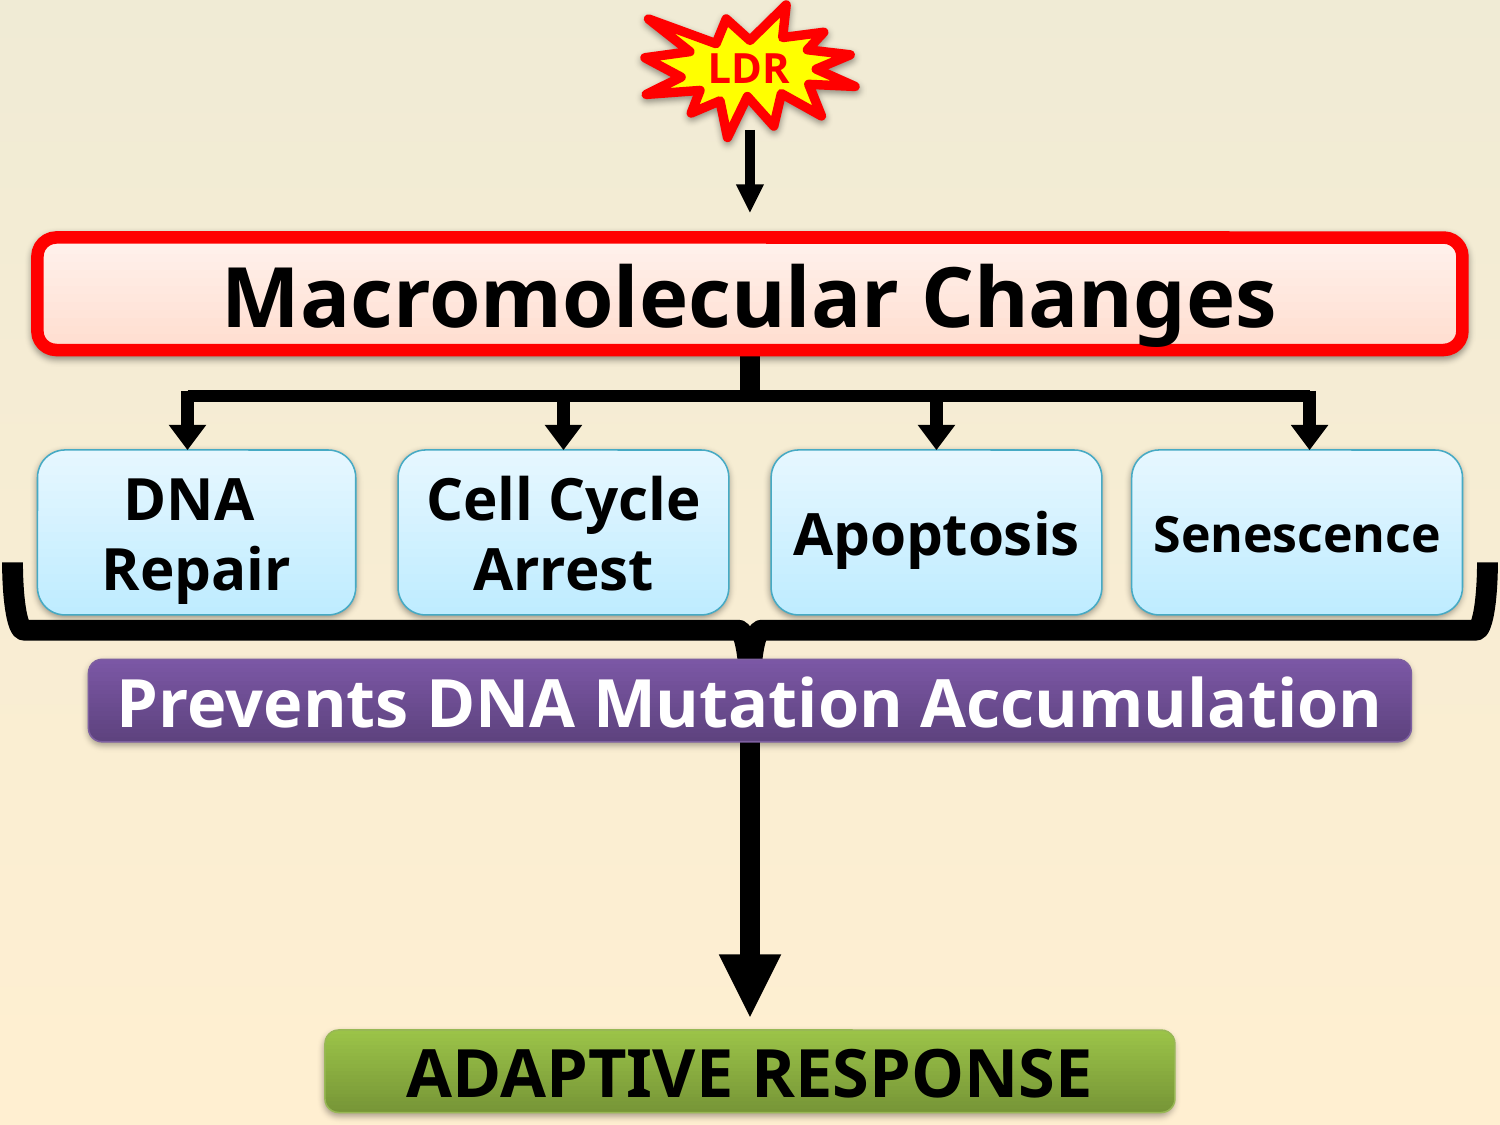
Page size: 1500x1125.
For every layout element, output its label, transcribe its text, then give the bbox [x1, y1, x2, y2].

text_box DNA Repair [36, 449, 357, 562]
text_box [11, 562, 1489, 632]
text_box [0, 0, 1500, 1125]
text_box Apoptosis [770, 449, 1103, 562]
text_box ADAPTIVE RESPONSE [324, 1029, 1176, 1114]
text_box Macromolecular Changes [36, 236, 1464, 351]
text_box Senescence [1130, 449, 1464, 616]
text_box Prevents DNA Mutation Accumulation [754, 658, 1413, 743]
text_box Cell Cycle Arrest [397, 449, 730, 562]
text_box Prevents DNA Mutation Accumulation [87, 658, 745, 743]
text_box LDR [644, 4, 856, 139]
